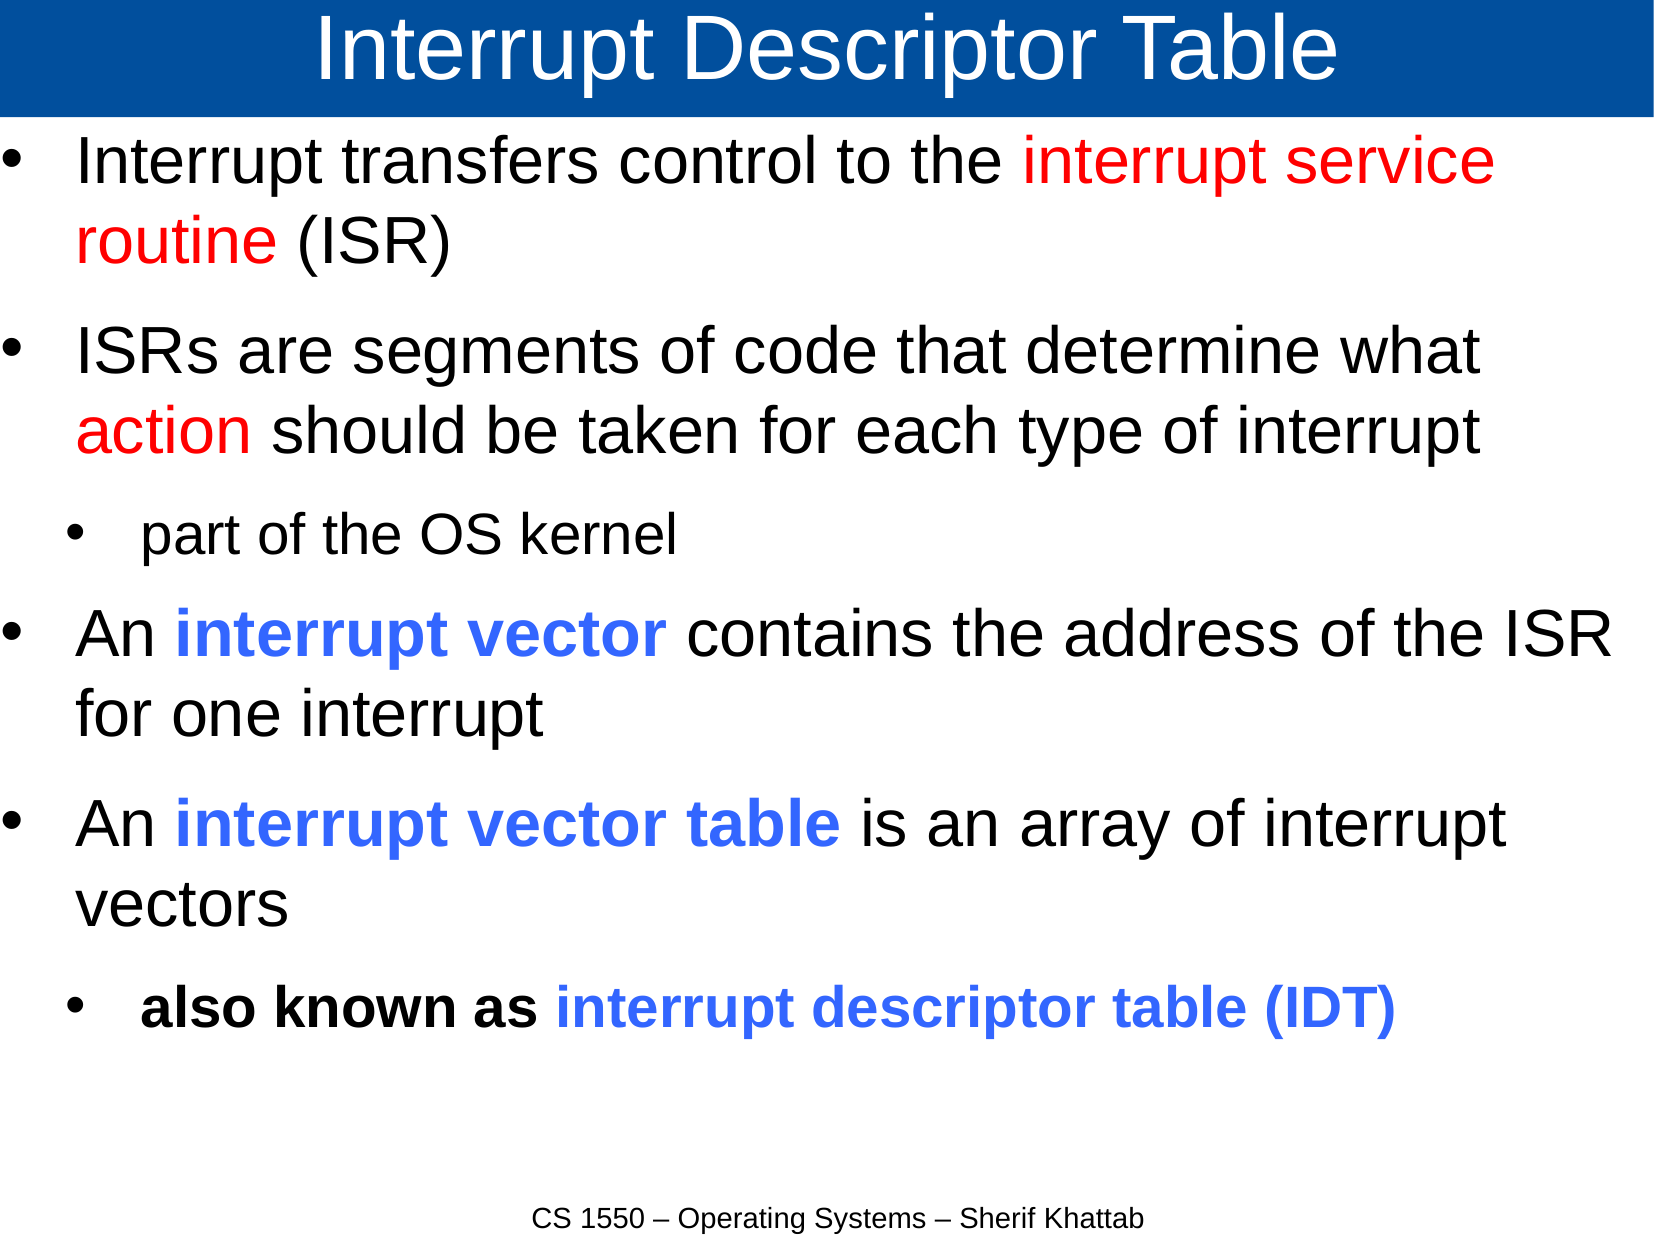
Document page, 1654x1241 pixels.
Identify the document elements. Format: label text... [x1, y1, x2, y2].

title Interrupt Descriptor Table [0, 0, 1654, 117]
footer CS 1550 – Operating Systems – Sherif Khattab [460, 1201, 1217, 1241]
list Interrupt transfers control to the interrupt service routine (ISR) ISRs are segments of code that determine what action should be taken for each type of interrupt part of the OS kernel An interrupt vector contains the address of the ISR for one interrupt An interrupt vector table is an array of interrupt vectors also known as interrupt descriptor table (IDT) [0, 117, 1654, 1195]
